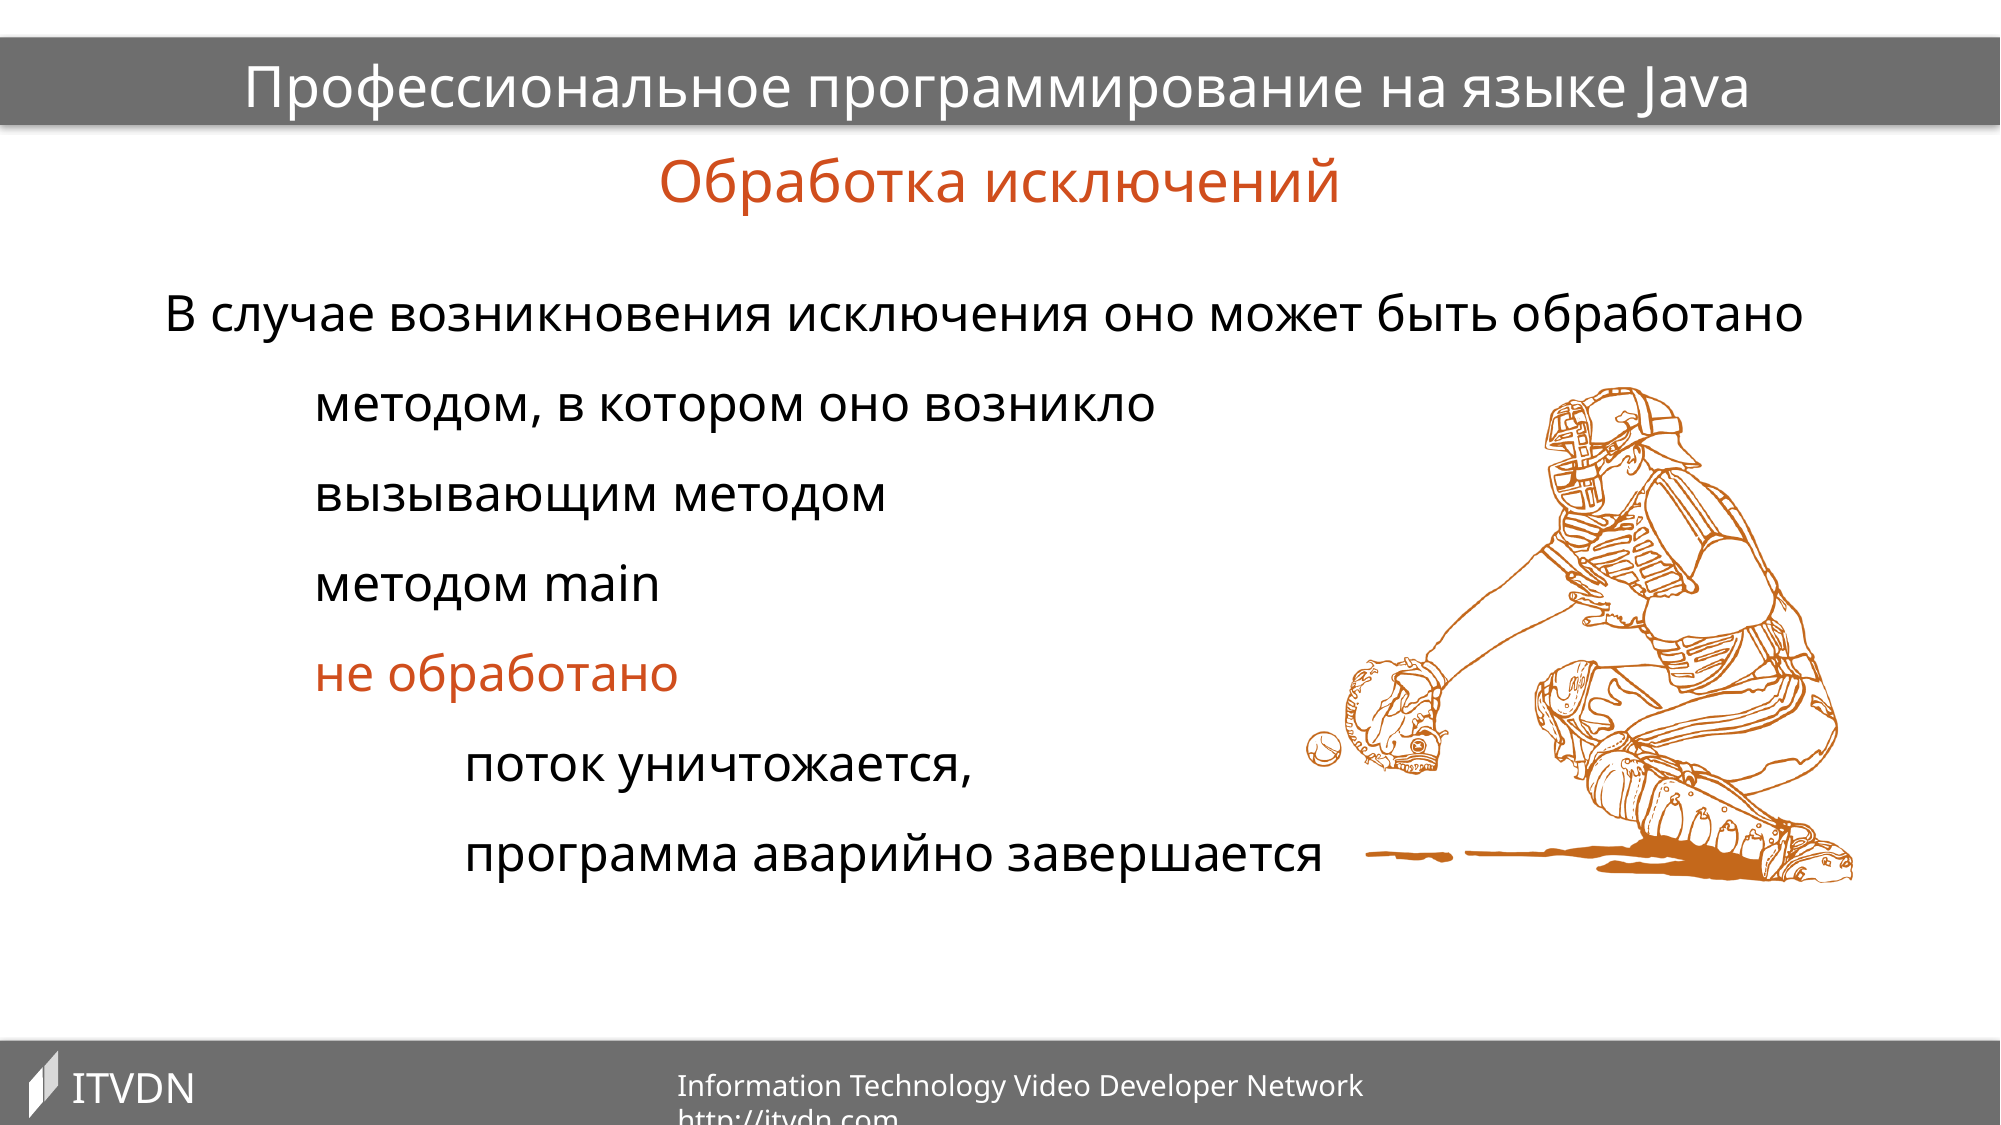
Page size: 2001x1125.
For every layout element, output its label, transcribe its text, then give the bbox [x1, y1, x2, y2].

text_box Information Technology Video Developer Network http://itvdn.com [662, 1059, 1963, 1125]
text_box ITVDN [62, 1054, 212, 1120]
text_box Профессиональное программирование на языке Java [207, 37, 1788, 132]
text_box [28, 1050, 59, 1119]
text_box В случае возникновения исключения оно может быть обработано методом, в котором оно возникло вызывающим методом методом main не обработано поток уничтожается, программа аварийно завершается [149, 243, 1875, 889]
text_box [0, 34, 2000, 128]
picture [1305, 387, 1853, 884]
text_box [0, 1037, 2000, 1125]
text_box Обработка исключений [324, 138, 1675, 225]
